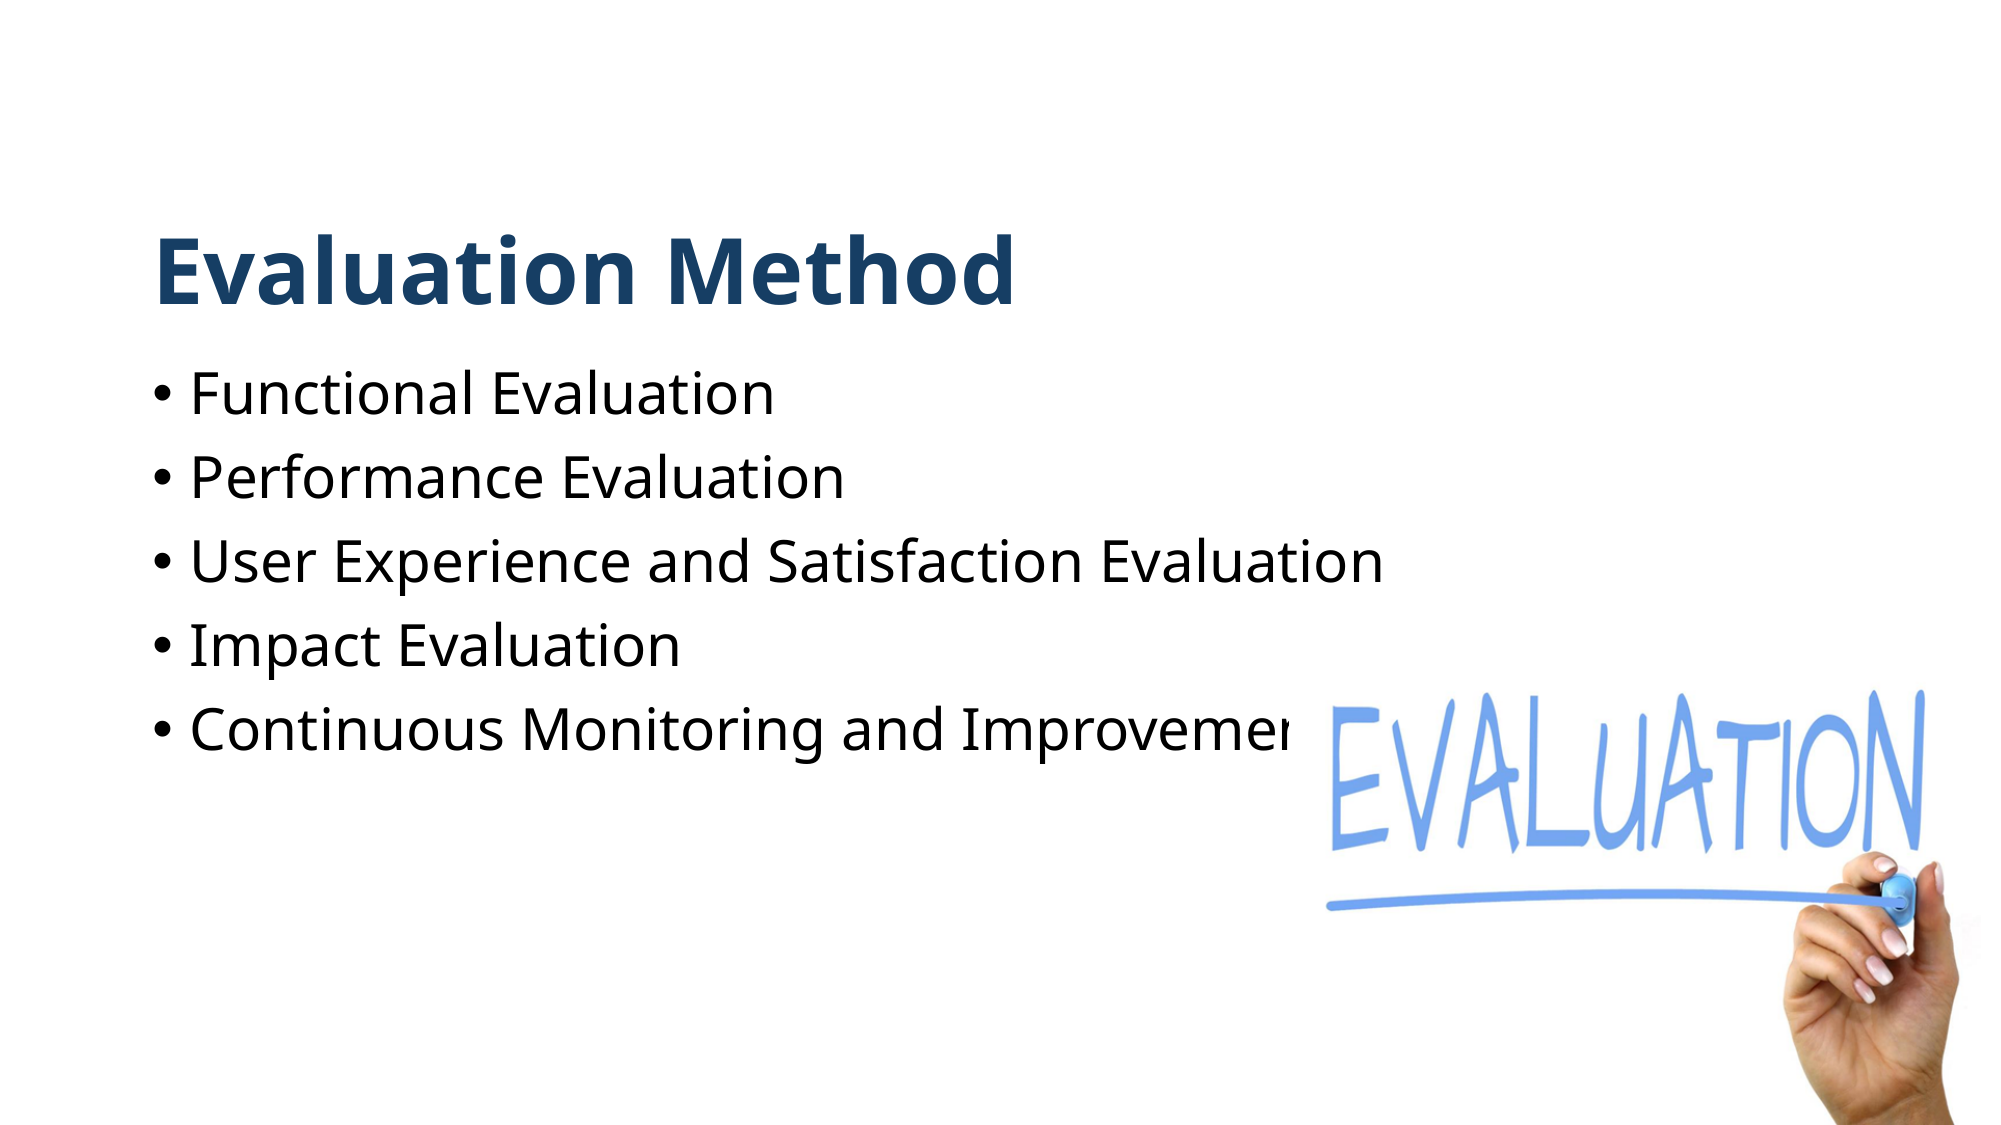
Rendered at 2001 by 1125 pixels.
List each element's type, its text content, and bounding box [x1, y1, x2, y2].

title Evaluation Method [137, 205, 1863, 344]
list Functional Evaluation Performance Evaluation User Experience and Satisfaction Evaluation Impact Evaluation Continuous Monitoring and Improvement [137, 357, 1863, 791]
picture [1288, 663, 1981, 1125]
